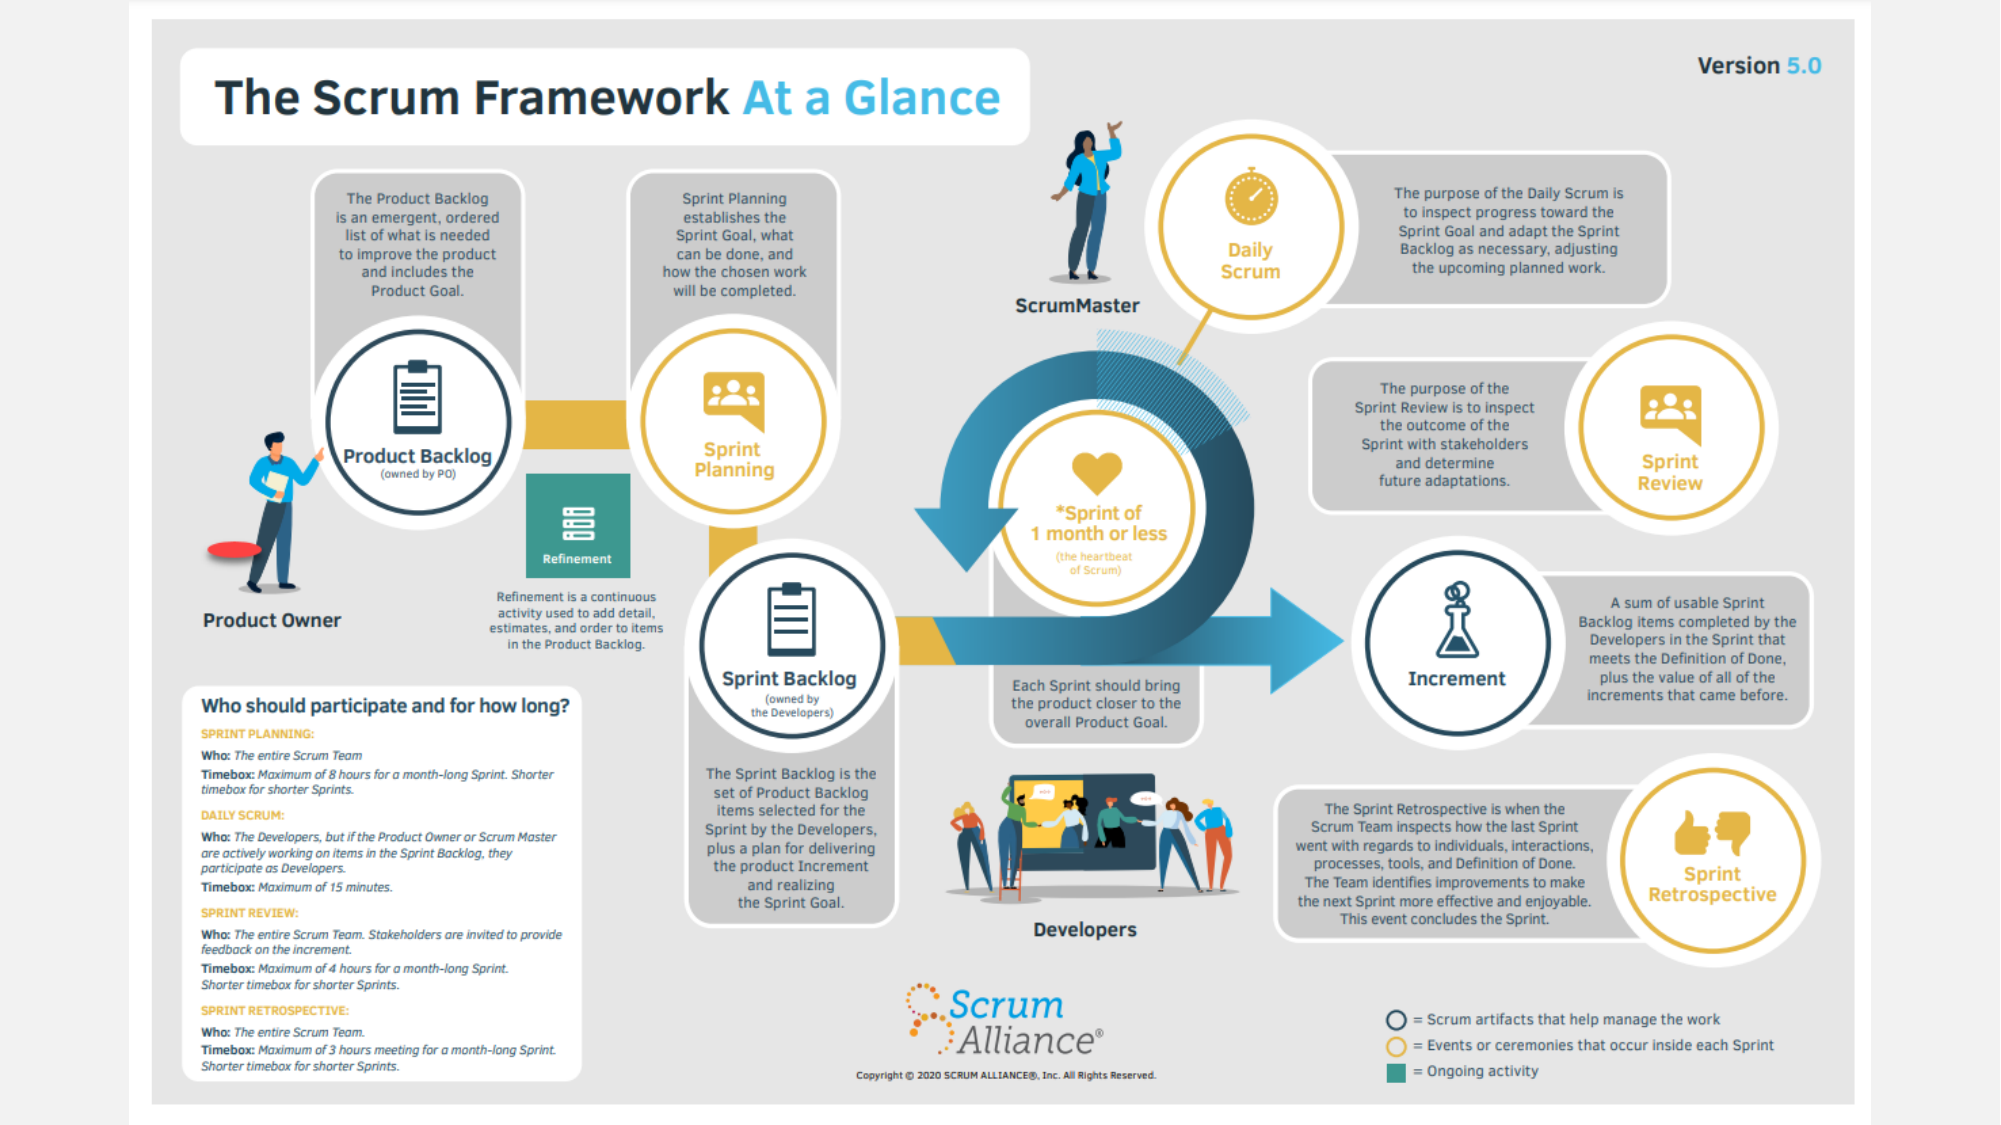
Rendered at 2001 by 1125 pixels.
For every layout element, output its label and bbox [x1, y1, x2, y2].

picture [128, 0, 1872, 1125]
